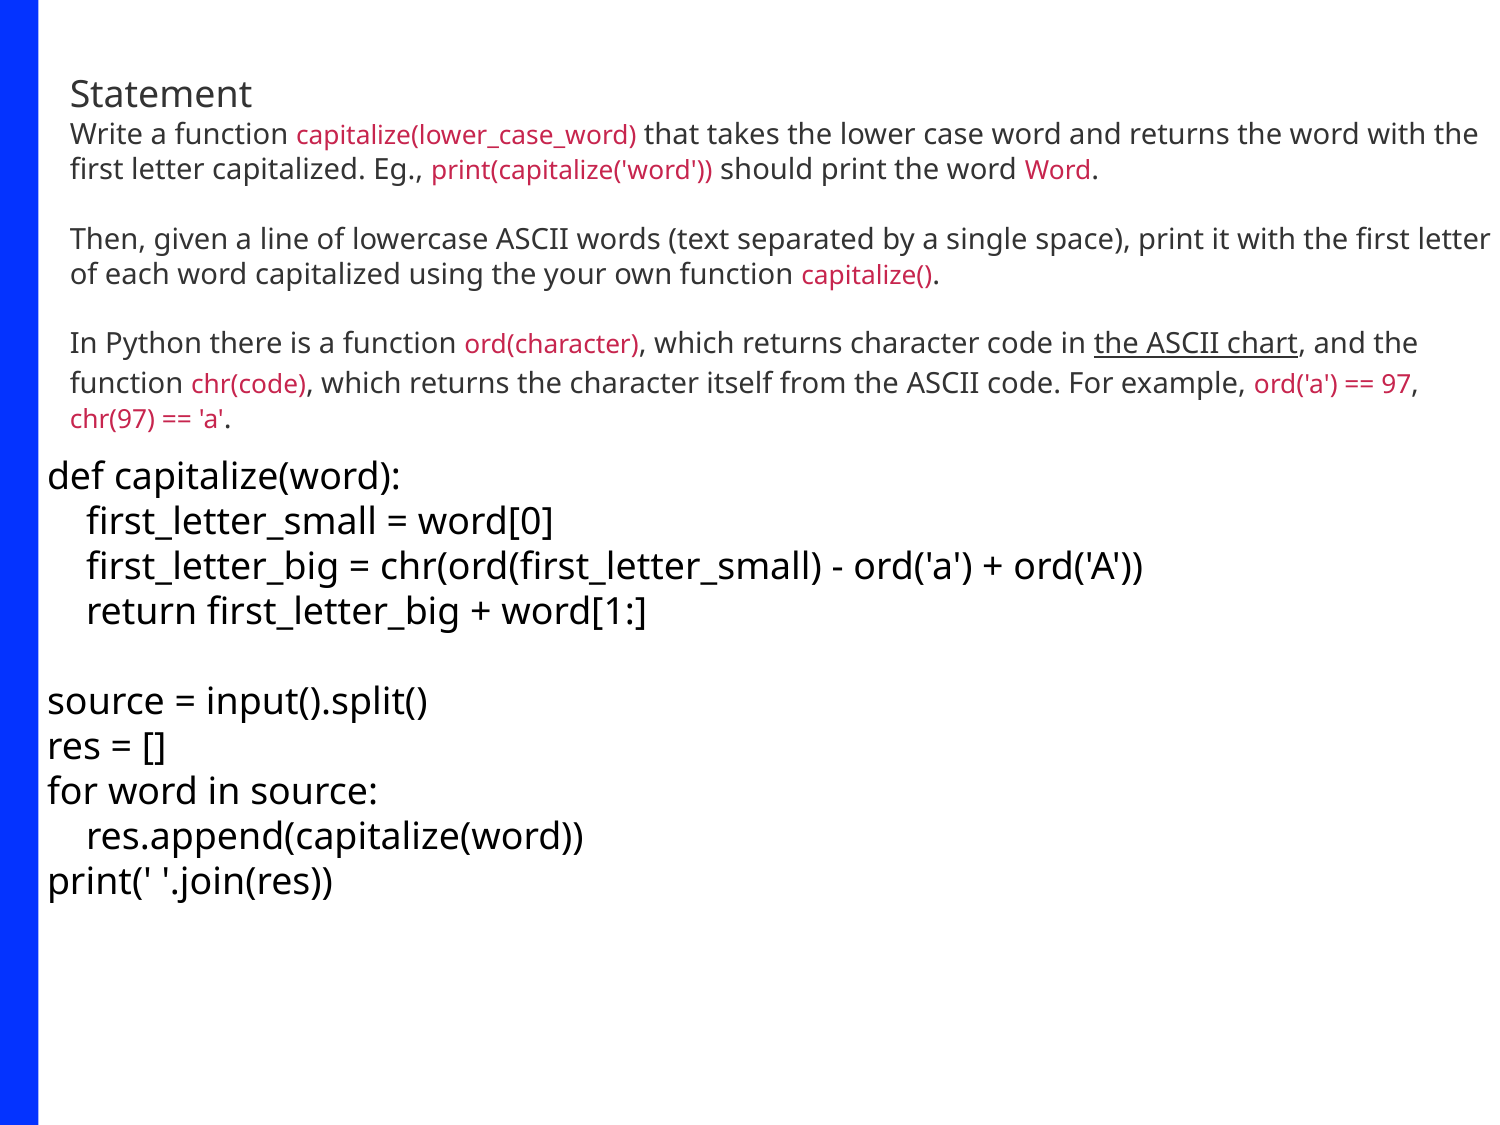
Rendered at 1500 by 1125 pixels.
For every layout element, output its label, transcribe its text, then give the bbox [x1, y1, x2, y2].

text_box Statement Write a function capitalize(lower_case_word) that takes the lower case word and returns the word with the first letter capitalized. Eg., print(capitalize('word')) should print the word Word. Then, given a line of lowercase ASCII words (text separated by a single space), print it with the first letter of each word capitalized using the your own function capitalize(). In Python there is a function ord(character), which returns character code in the ASCII chart, and the function chr(code), which returns the character itself from the ASCII code. For example, ord('a') == 97, chr(97) == 'a'. [62, 62, 1500, 442]
text_box def capitalize(word): first_letter_small = word[0] first_letter_big = chr(ord(first_letter_small) - ord('a') + ord('A')) return first_letter_big + word[1:] source = input().split() res = [] for word in source: res.append(capitalize(word)) print(' '.join(res)) [39, 445, 1152, 910]
